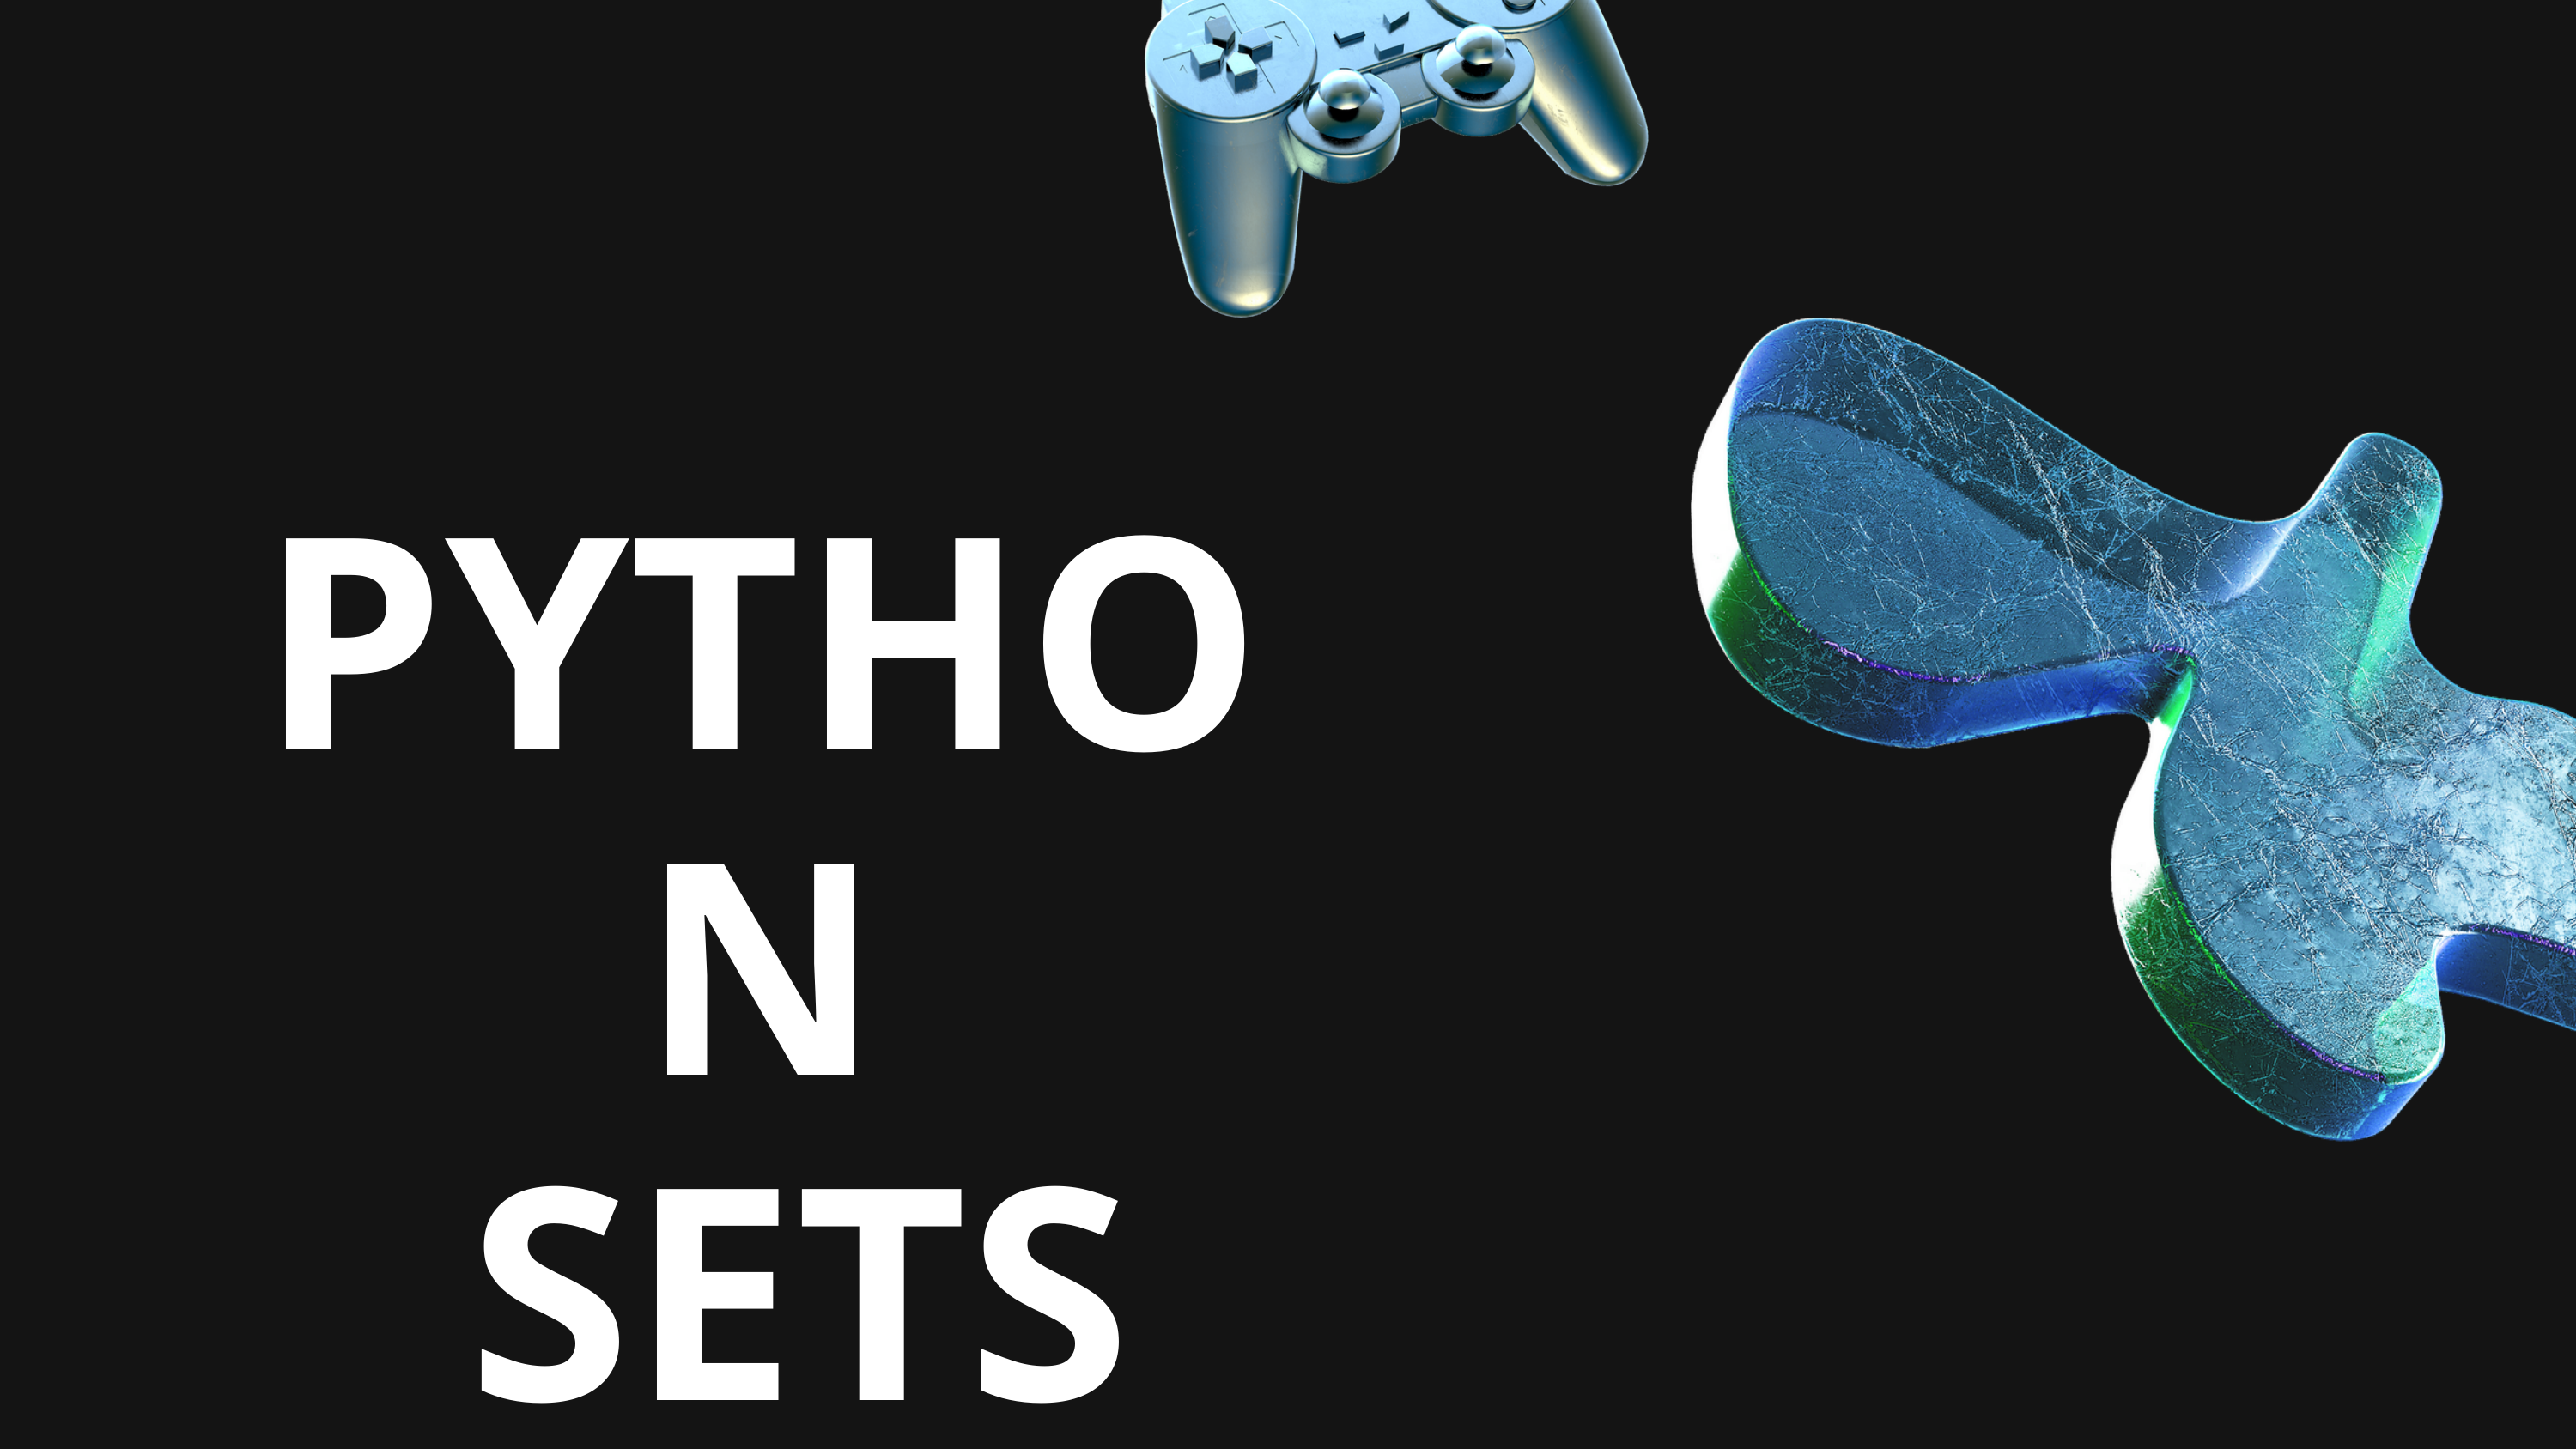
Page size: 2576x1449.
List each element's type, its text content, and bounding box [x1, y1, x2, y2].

text_box PYTHON SETS [144, 731, 1377, 1449]
text_box [1400, 0, 1649, 318]
text_box [1691, 318, 2576, 1142]
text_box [52, 0, 1397, 724]
